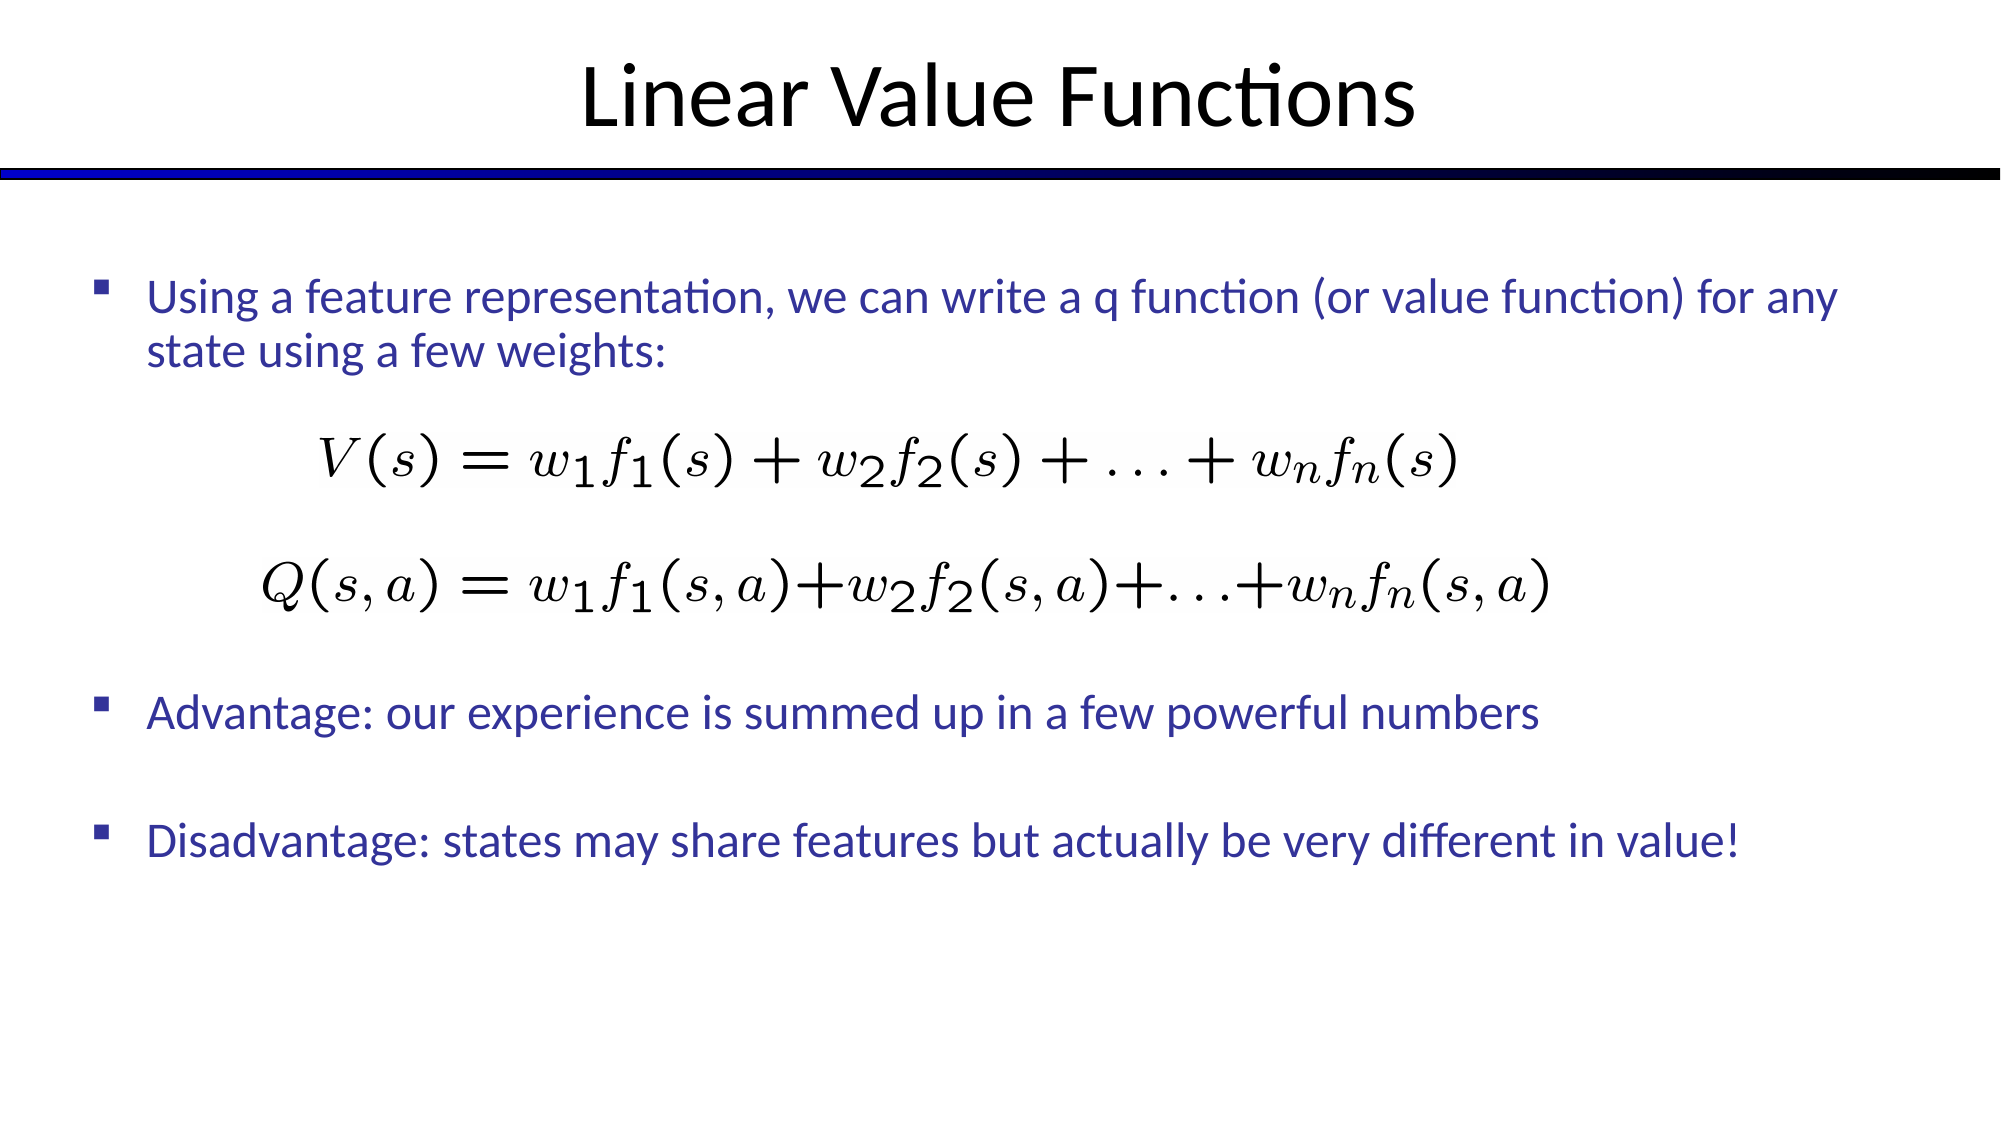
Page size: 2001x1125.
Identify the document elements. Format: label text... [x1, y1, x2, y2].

list Using a feature representation, we can write a q function (or value function) for any state using a few weights: Advantage: our experience is summed up in a few powerful numbers Disadvantage: states may share features but actually be very different in value! [74, 262, 1876, 1063]
title Linear Value Functions [0, 0, 2000, 184]
picture [318, 432, 1456, 488]
picture [262, 557, 1549, 613]
